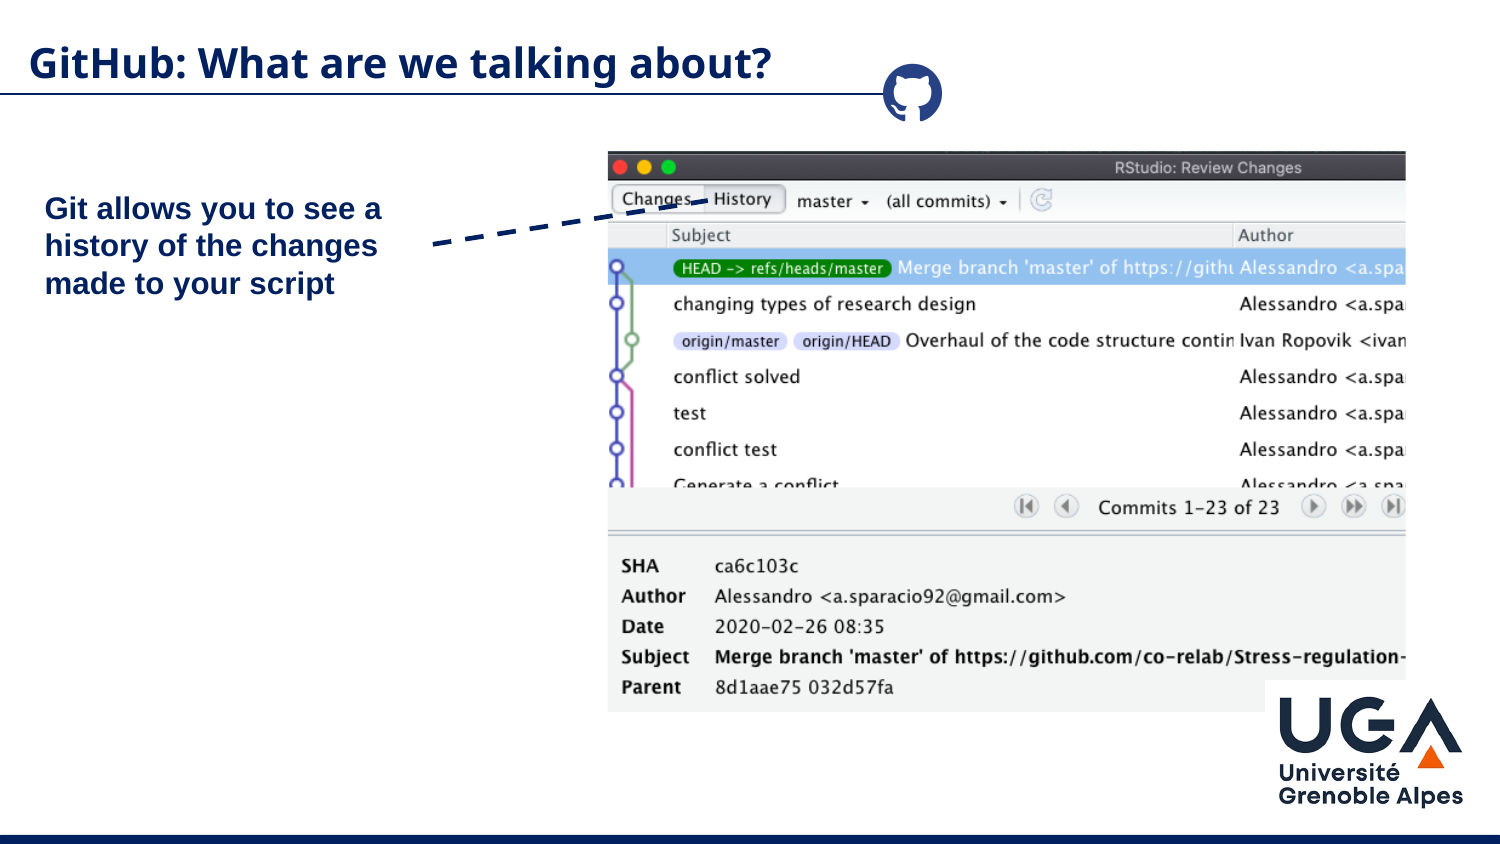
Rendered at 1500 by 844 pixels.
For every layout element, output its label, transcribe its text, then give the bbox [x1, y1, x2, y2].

text_box Git allows you to see a history of the changes made to your script [29, 180, 433, 308]
picture [607, 151, 1474, 817]
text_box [432, 200, 708, 246]
text_box [0, 834, 1500, 844]
picture [883, 63, 942, 123]
text_box GitHub: What are we talking about? [13, 28, 798, 93]
